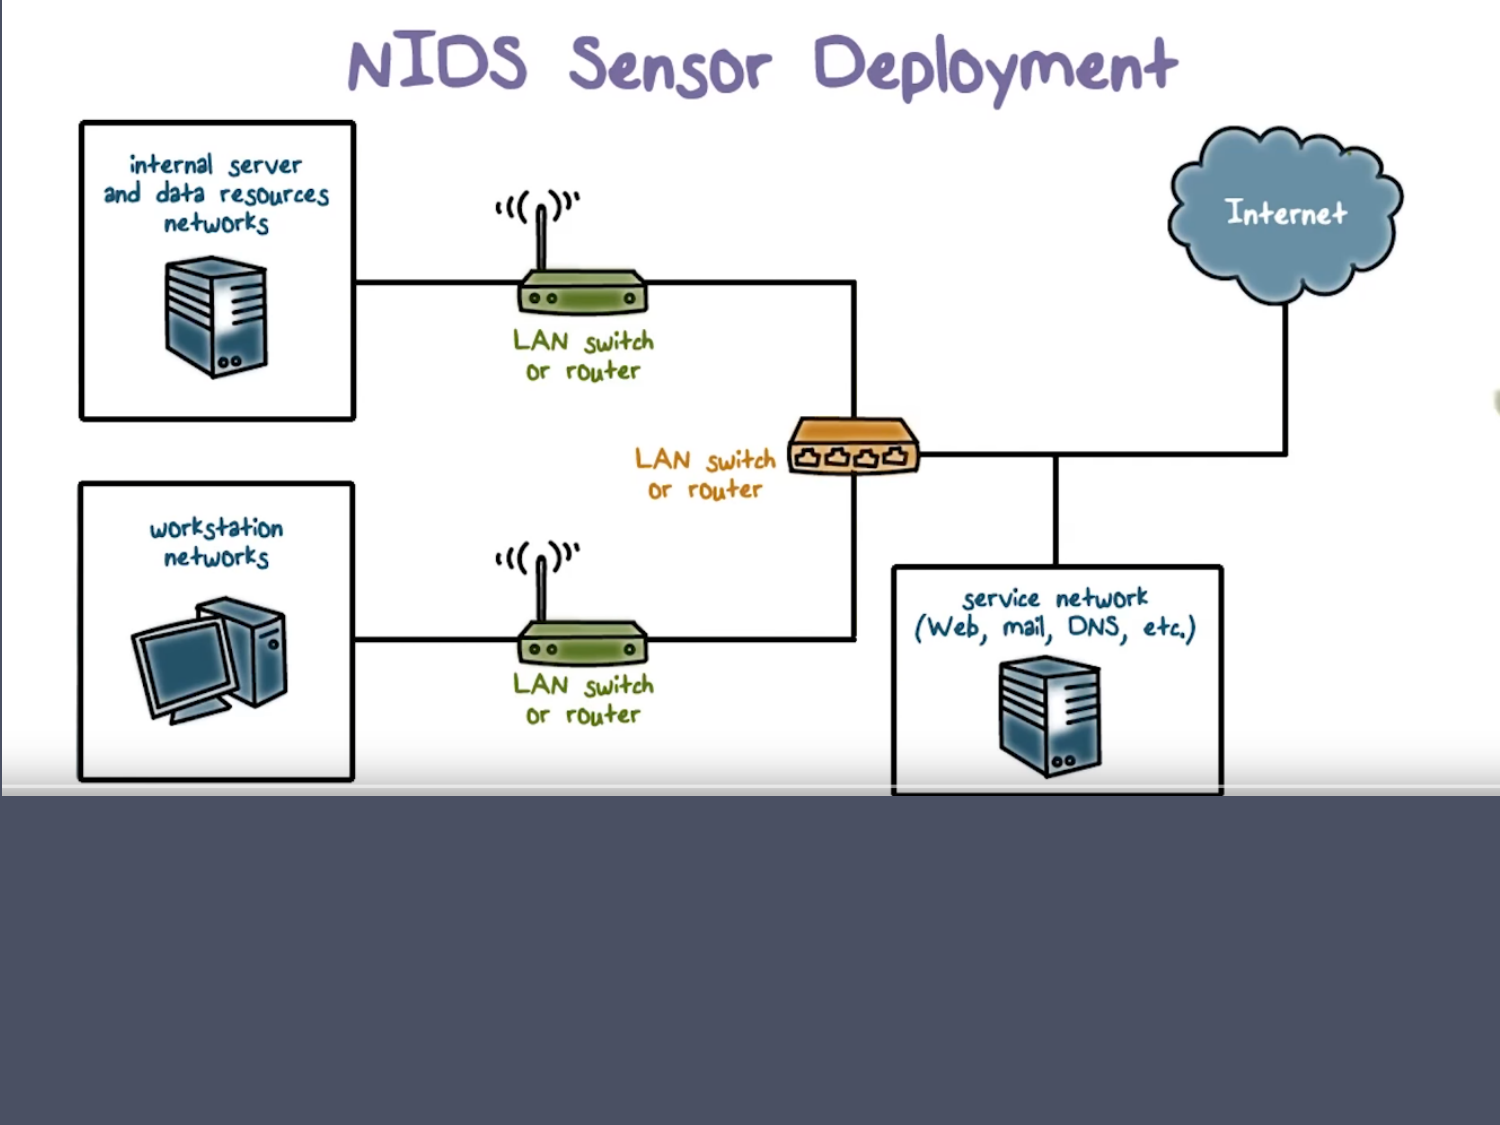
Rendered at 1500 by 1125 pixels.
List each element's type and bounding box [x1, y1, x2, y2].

list [1, 0, 1500, 796]
